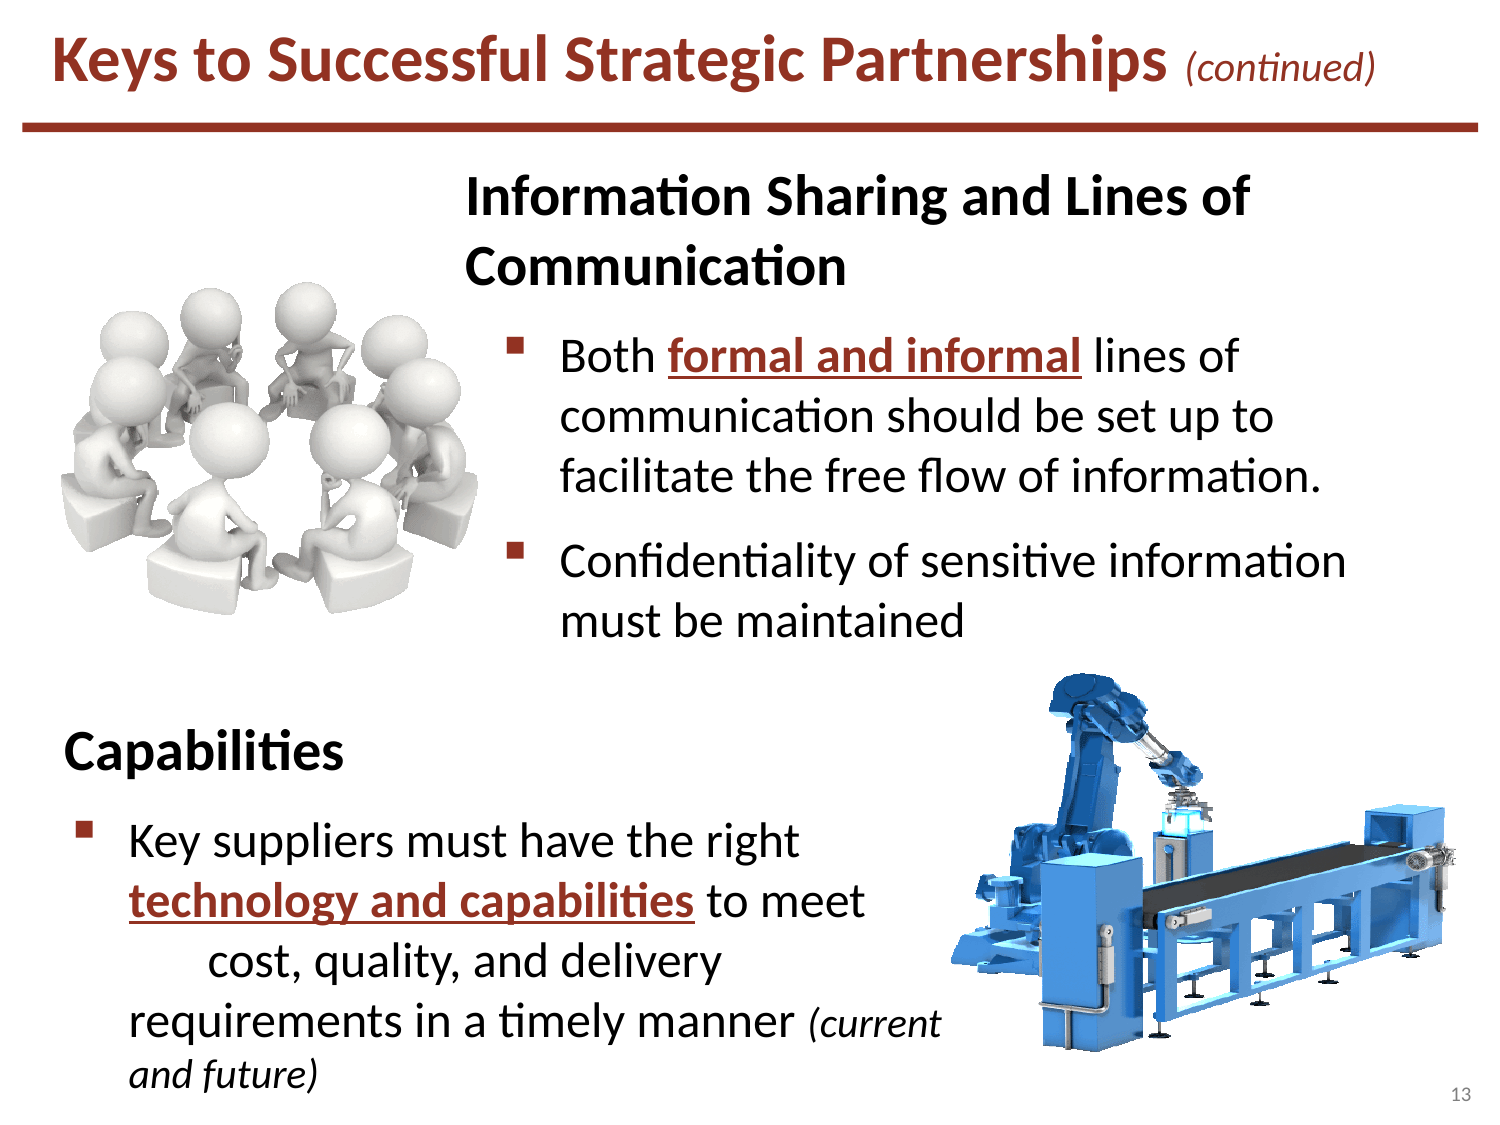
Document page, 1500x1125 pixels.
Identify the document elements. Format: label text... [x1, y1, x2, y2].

slide_number 13 [1467, 1079, 1483, 1108]
text_box Information Sharing and Lines of Communication Both formal and informal lines of communication should be set up to facilitate the free flow of information. Confidentiality of sensitive information must be maintained [450, 149, 1463, 650]
picture [942, 667, 1463, 1113]
title Keys to Successful Strategic Partnerships (continued) [37, 23, 1423, 102]
picture [0, 237, 530, 665]
list Capabilities Key suppliers must have the right technology and capabilities to meet cost, quality, and delivery requirements in a timely manner (current and future) [37, 704, 937, 1071]
